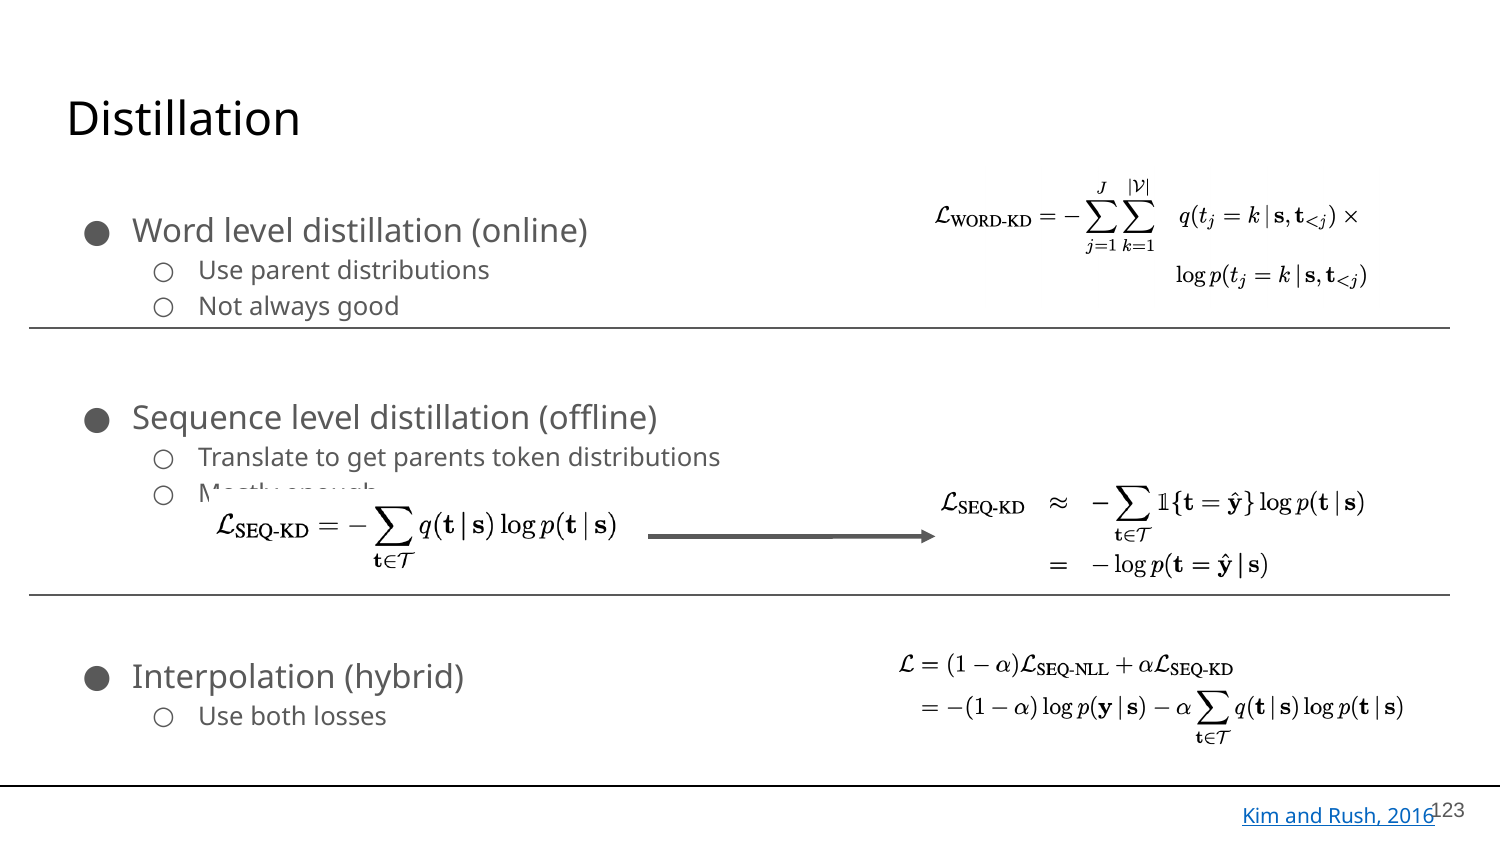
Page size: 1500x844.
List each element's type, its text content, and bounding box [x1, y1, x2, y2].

list Word level distillation (online) Use parent distributions Not always good Sequence level distillation (offline) Translate to get parents token distributions Mostly enough Interpolation (hybrid) Use both losses [51, 335, 1449, 594]
picture [892, 644, 1417, 763]
list Word level distillation (online) Use parent distributions Not always good Sequence level distillation (offline) Translate to get parents token distributions Mostly enough Interpolation (hybrid) Use both losses [51, 602, 1449, 750]
picture [209, 489, 649, 584]
title Distillation [51, 72, 1449, 167]
slide_number ‹#› [1389, 795, 1480, 842]
text_box Kim and Rush, 2016 [957, 795, 1450, 844]
picture [935, 477, 1375, 594]
list Word level distillation (online) Use parent distributions Not always good Sequence level distillation (offline) Translate to get parents token distributions Mostly enough Interpolation (hybrid) Use both losses [51, 189, 1449, 327]
picture [929, 166, 1381, 308]
slide_number ‹#› [1389, 776, 1480, 785]
